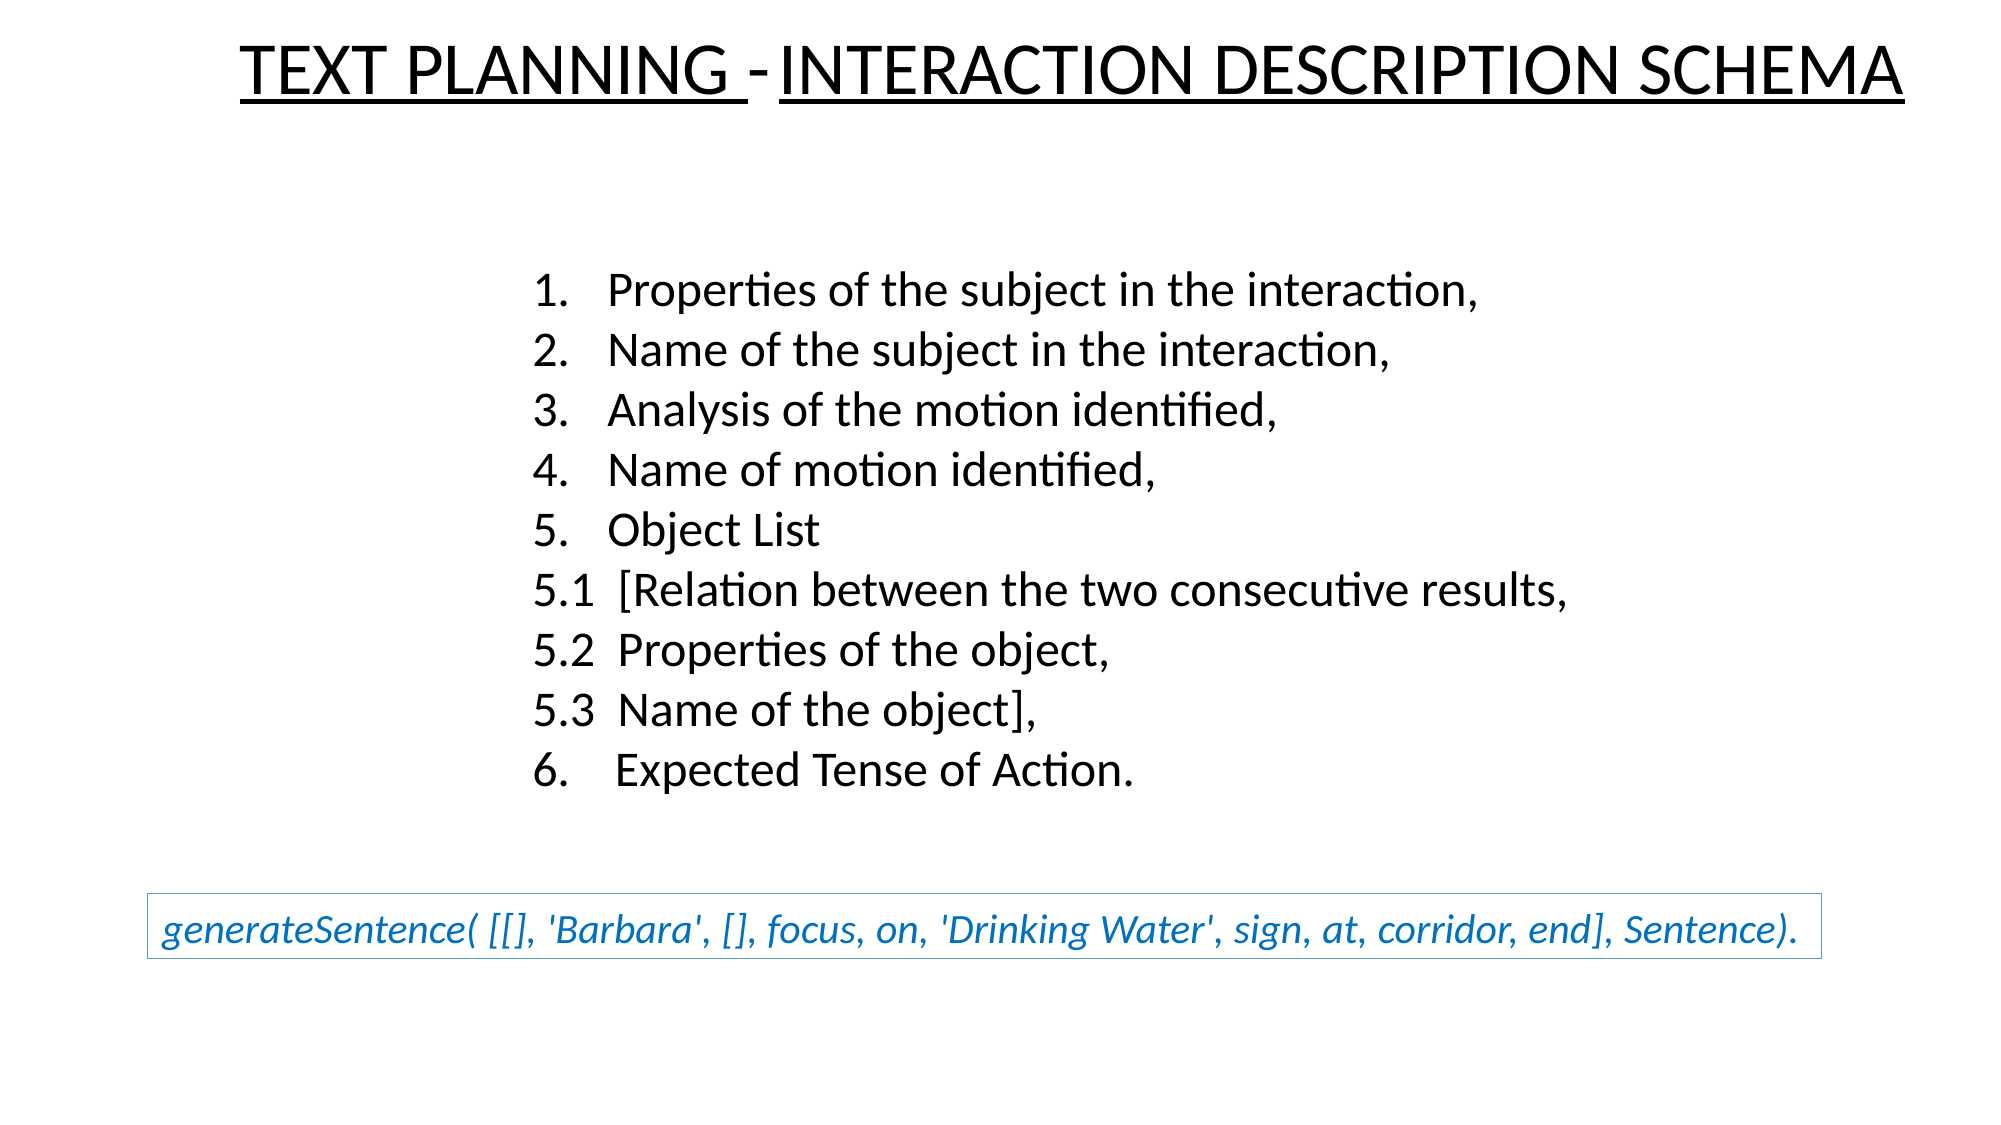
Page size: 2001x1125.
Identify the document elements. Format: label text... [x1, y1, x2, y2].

text_box TEXT PLANNING - [225, 12, 786, 117]
text_box generateSentence( [[], 'Barbara', [], focus, on, 'Drinking Water', sign, at, corridor, end], Sentence). [147, 893, 1822, 959]
text_box INTERACTION DESCRIPTION SCHEMA [786, 12, 1921, 117]
text_box Properties of the subject in the interaction, Name of the subject in the interaction, Analysis of the motion identified, Name of motion identified, Object List 5.1 [Relation between the two consecutive results, 5.2 Properties of the object, 5.3 Name of the object], 6. Expected Tense of Action. [517, 248, 1718, 864]
